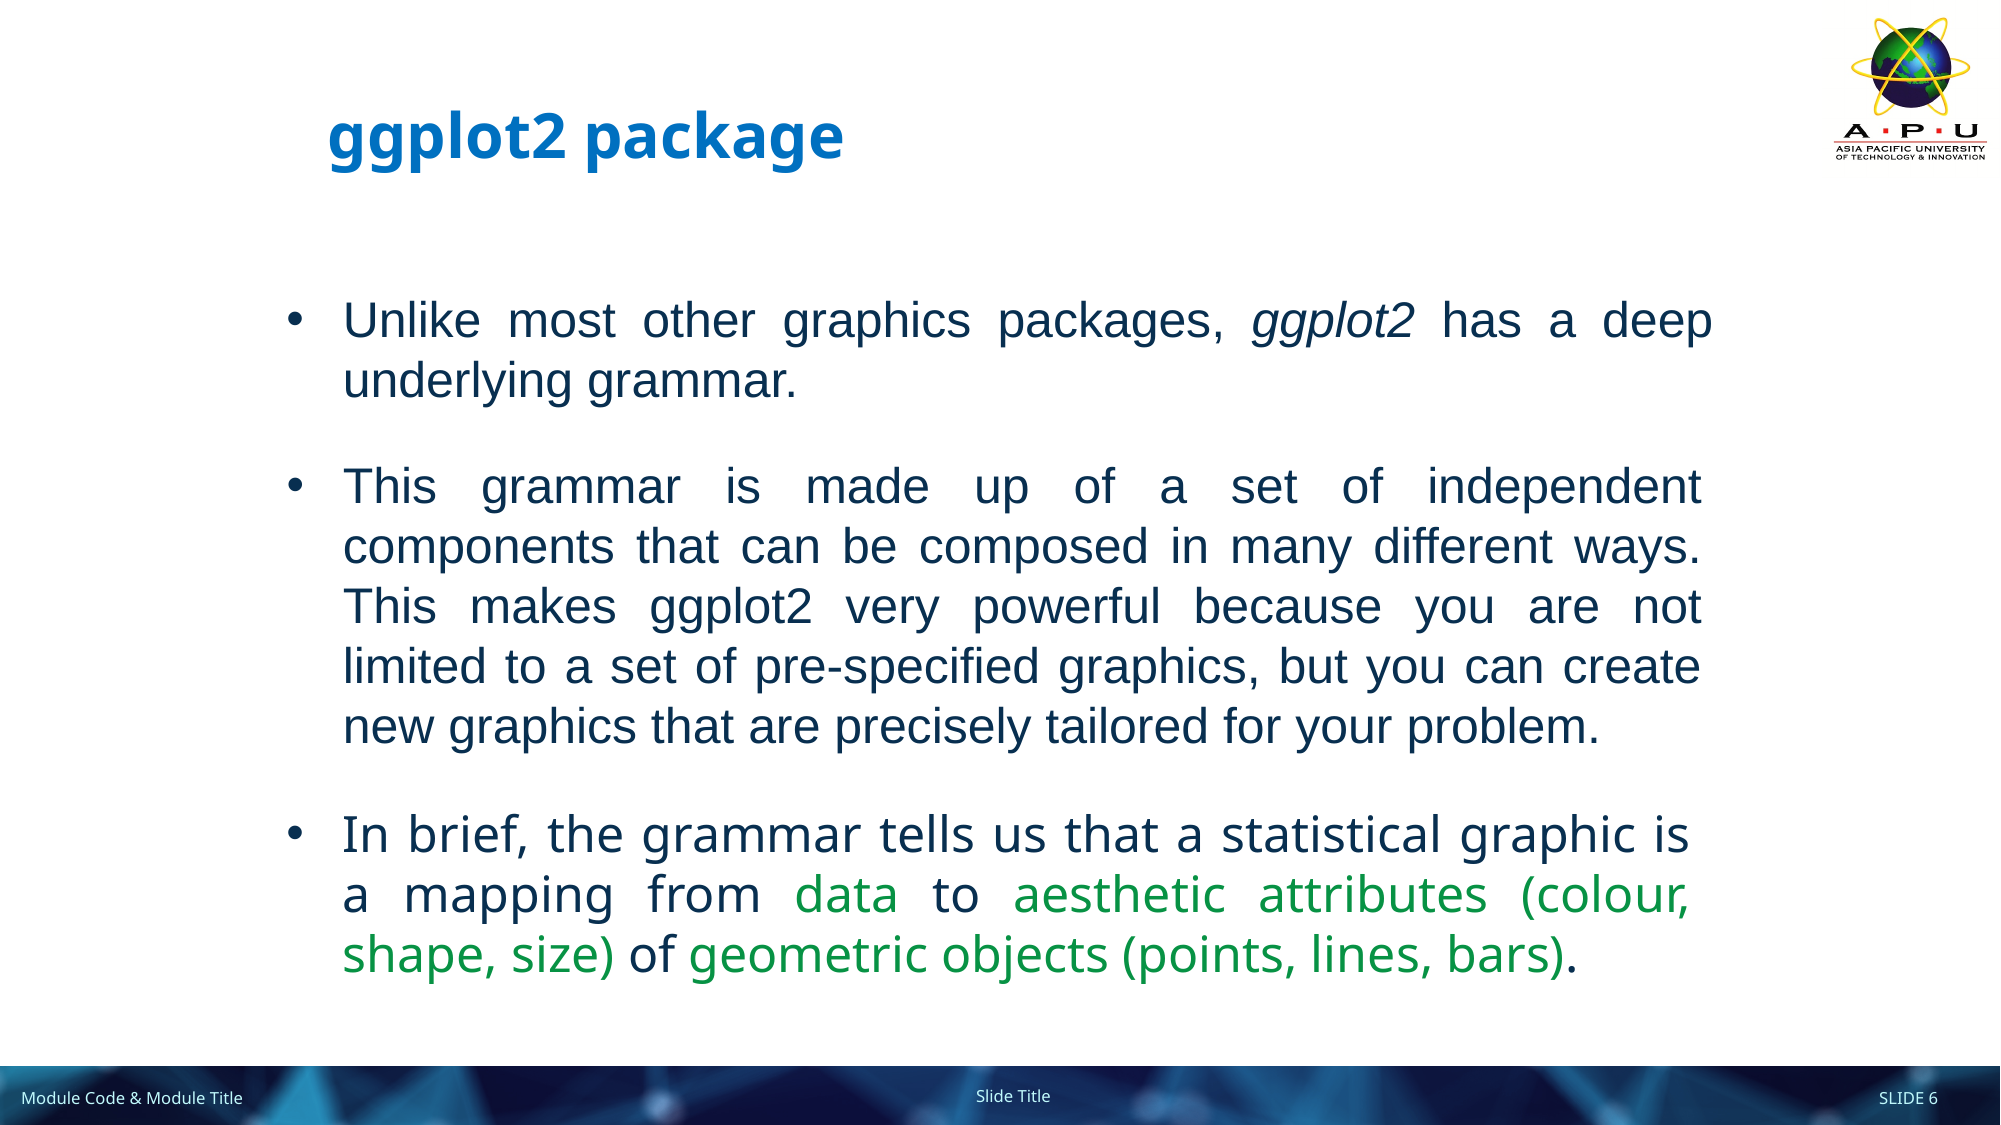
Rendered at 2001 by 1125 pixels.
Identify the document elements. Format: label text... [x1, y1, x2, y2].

title ggplot2 package [312, 39, 1548, 228]
picture [0, 1066, 2000, 1125]
picture [1822, 0, 2000, 178]
text_box This grammar is made up of a set of independent components that can be composed in many different ways. This makes ggplot2 very powerful because you are not limited to a set of pre-specified graphics, but you can create new graphics that are precisely tailored for your problem. [271, 446, 1718, 762]
text_box Unlike most other graphics packages, ggplot2 has a deep underlying grammar. [271, 280, 1729, 416]
text_box In brief, the grammar tells us that a statistical graphic is a mapping from data to aesthetic attributes (colour, shape, size) of geometric objects (points, lines, bars). [271, 794, 1707, 990]
